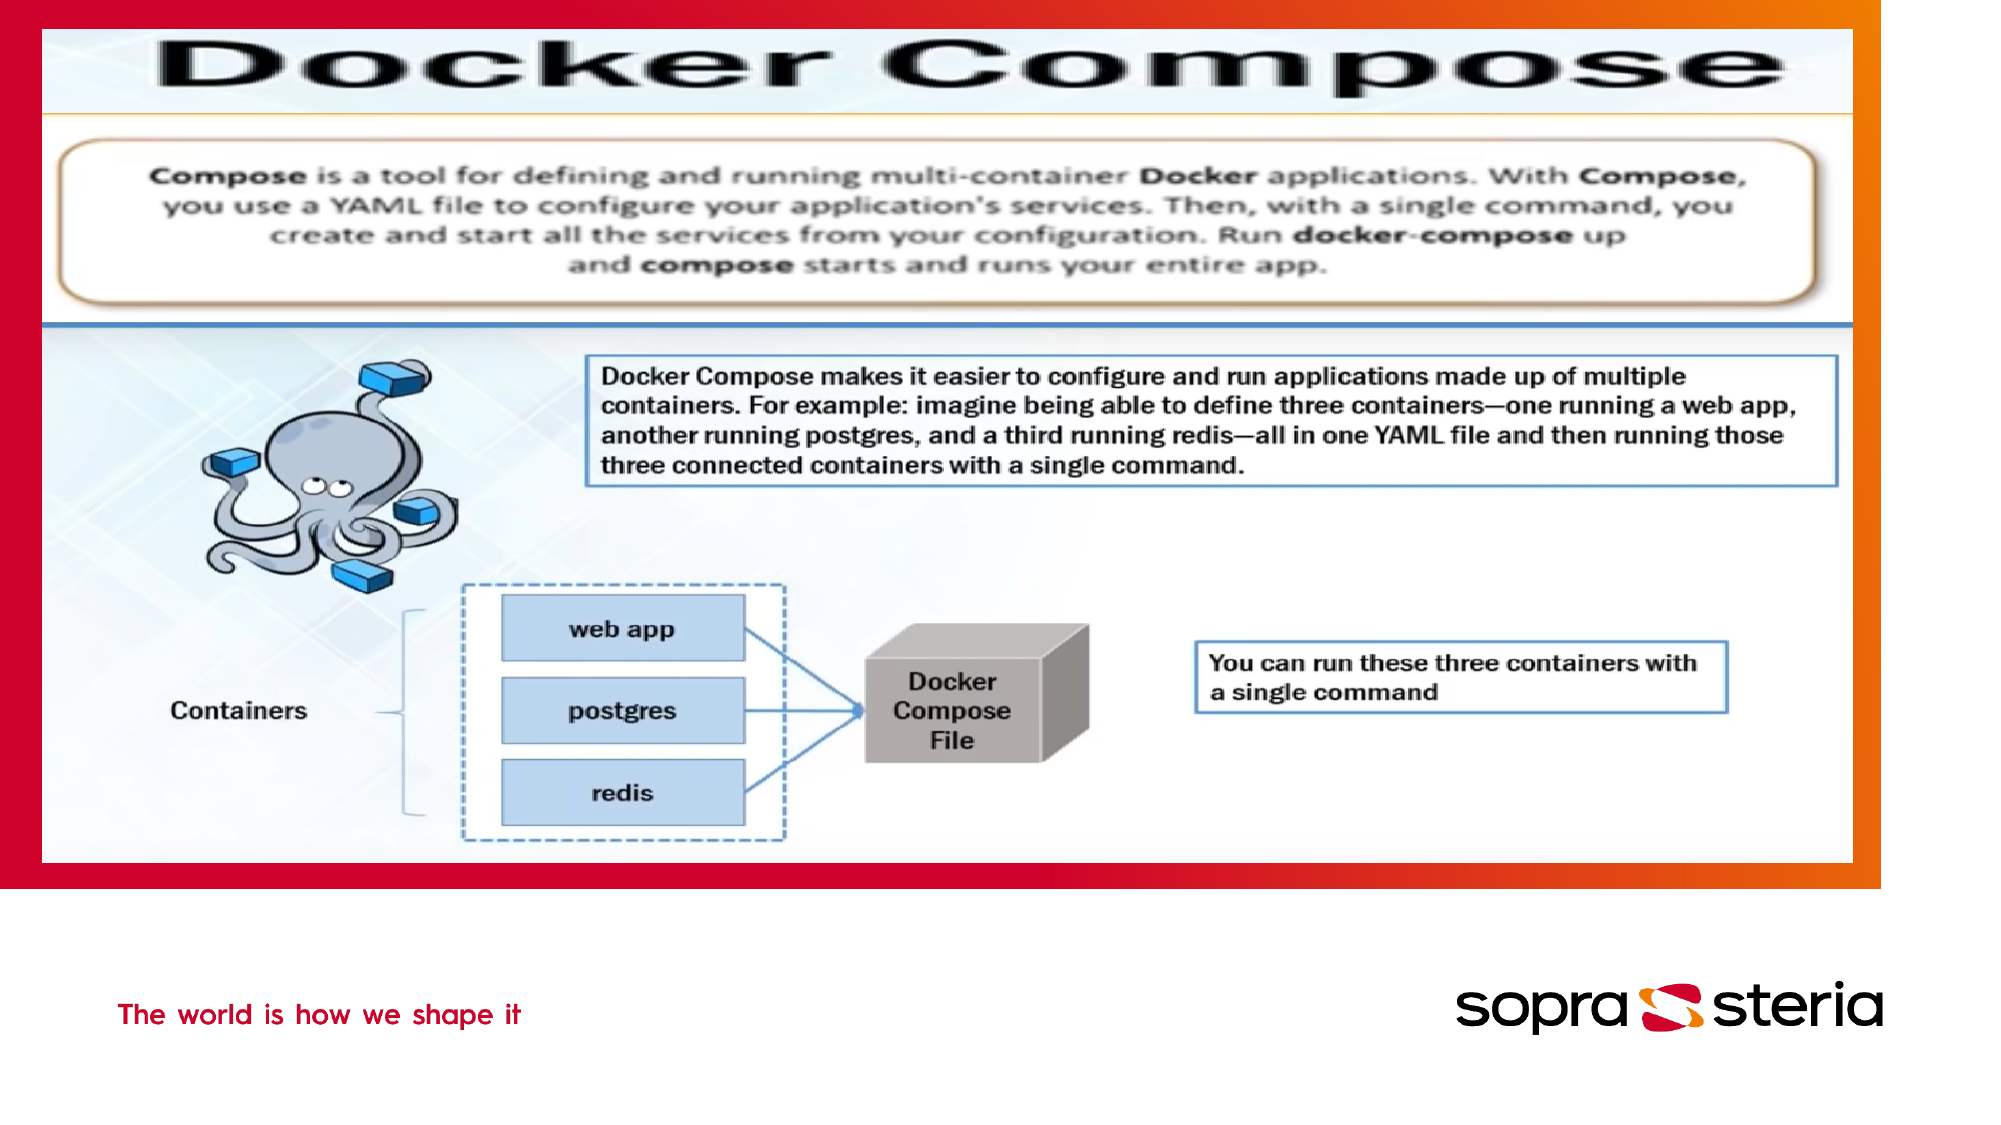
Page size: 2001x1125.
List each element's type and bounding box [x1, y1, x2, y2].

picture [100, 987, 545, 1049]
picture [0, 0, 1881, 889]
picture [1423, 946, 1915, 1069]
